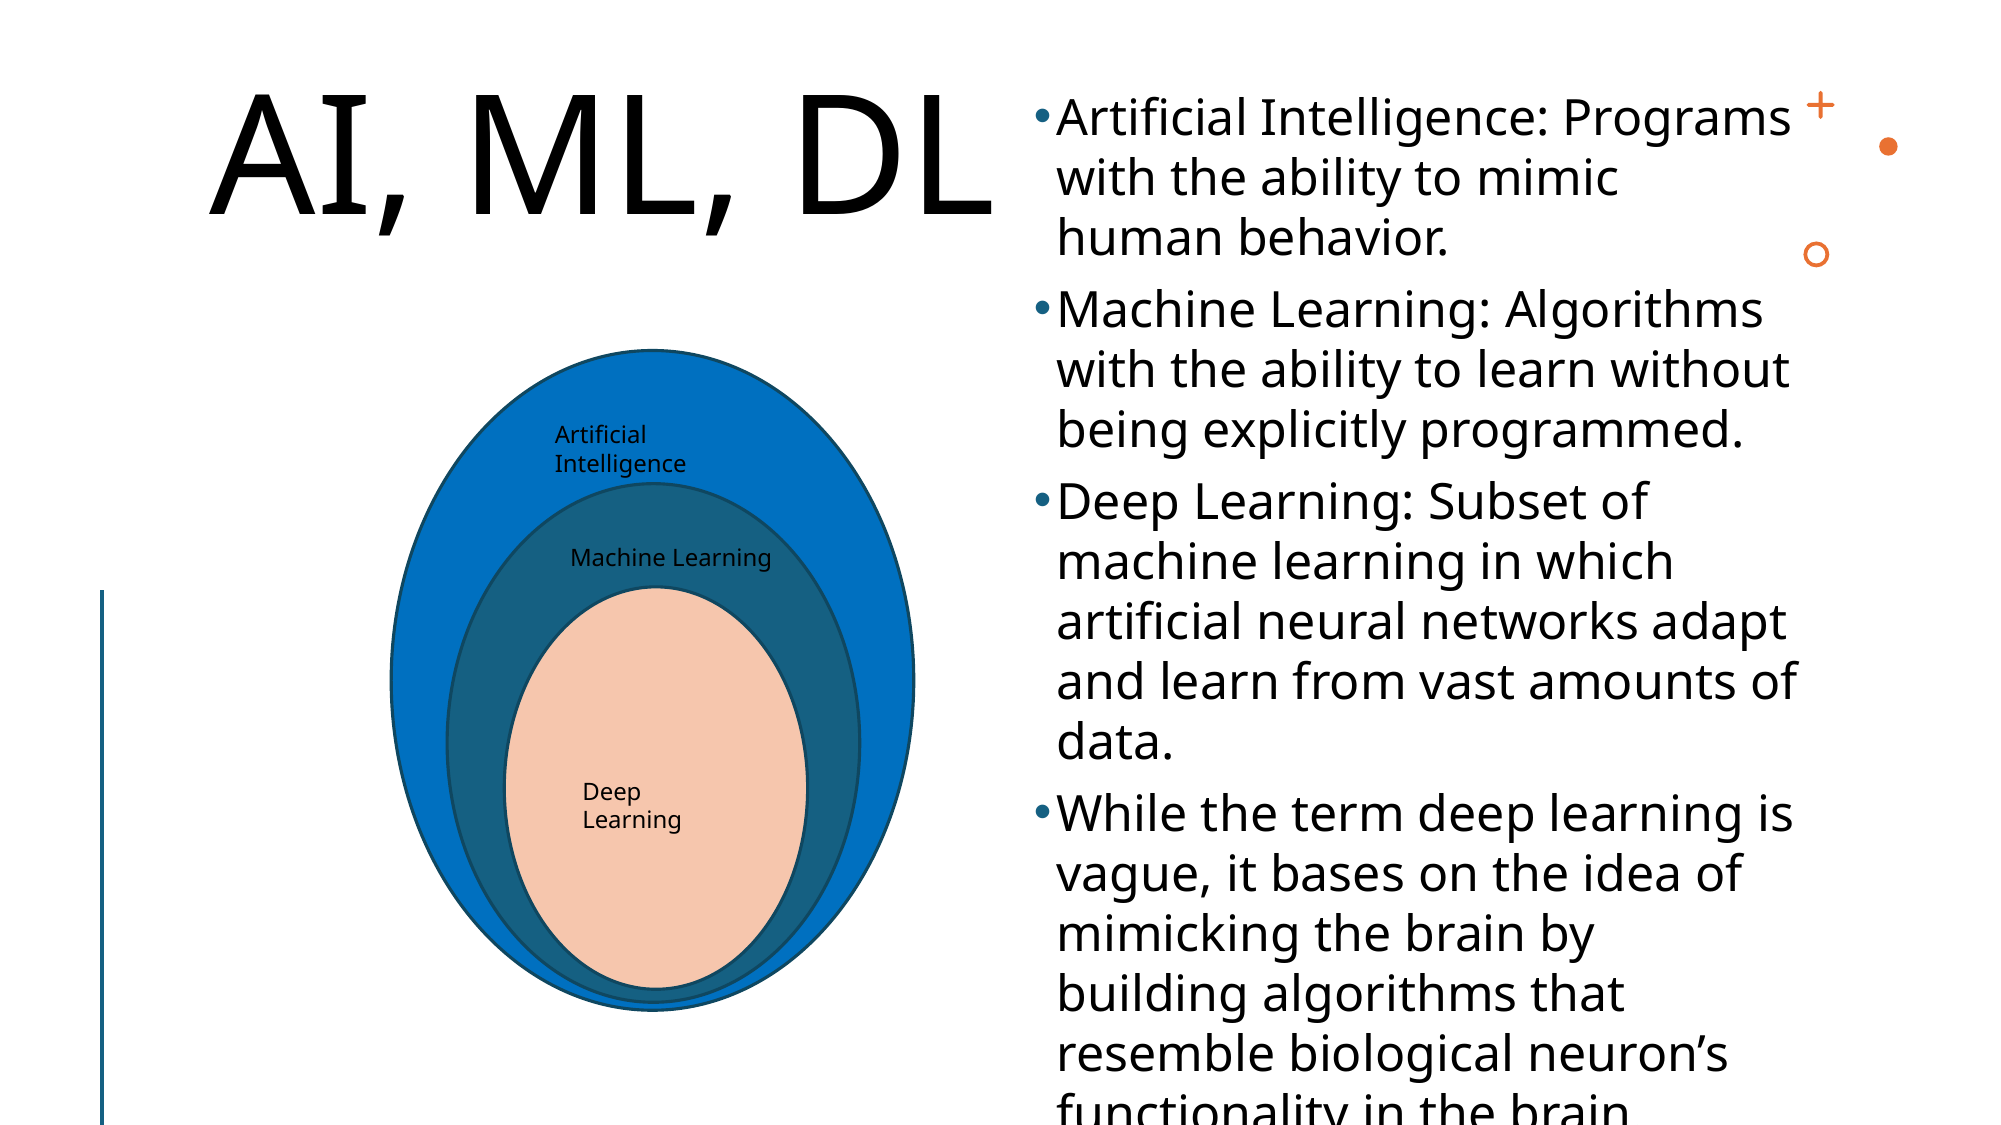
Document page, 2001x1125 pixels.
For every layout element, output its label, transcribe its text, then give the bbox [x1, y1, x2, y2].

text_box [362, 298, 950, 1022]
text_box Artificial Intelligence [540, 412, 788, 485]
text_box [389, 348, 916, 1012]
text_box [502, 585, 810, 991]
text_box Artificial Intelligence: Programs with the ability to mimic human behavior. Machine Learning: Algorithms with the ability to learn without being explicitly programmed. Deep Learning: Subset of machine learning in which artificial neural networks adapt and learn from vast amounts of data. While the term deep learning is vague, it bases on the idea of mimicking the brain by building algorithms that resemble biological neuron’s functionality in the brain. [1022, 79, 1810, 494]
text_box Machine Learning [555, 534, 795, 579]
title AI, ML, DL [194, 62, 1730, 260]
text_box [1802, 90, 1899, 268]
text_box Deep Learning [567, 768, 745, 841]
text_box [0, 0, 2000, 1125]
text_box [445, 485, 862, 1004]
